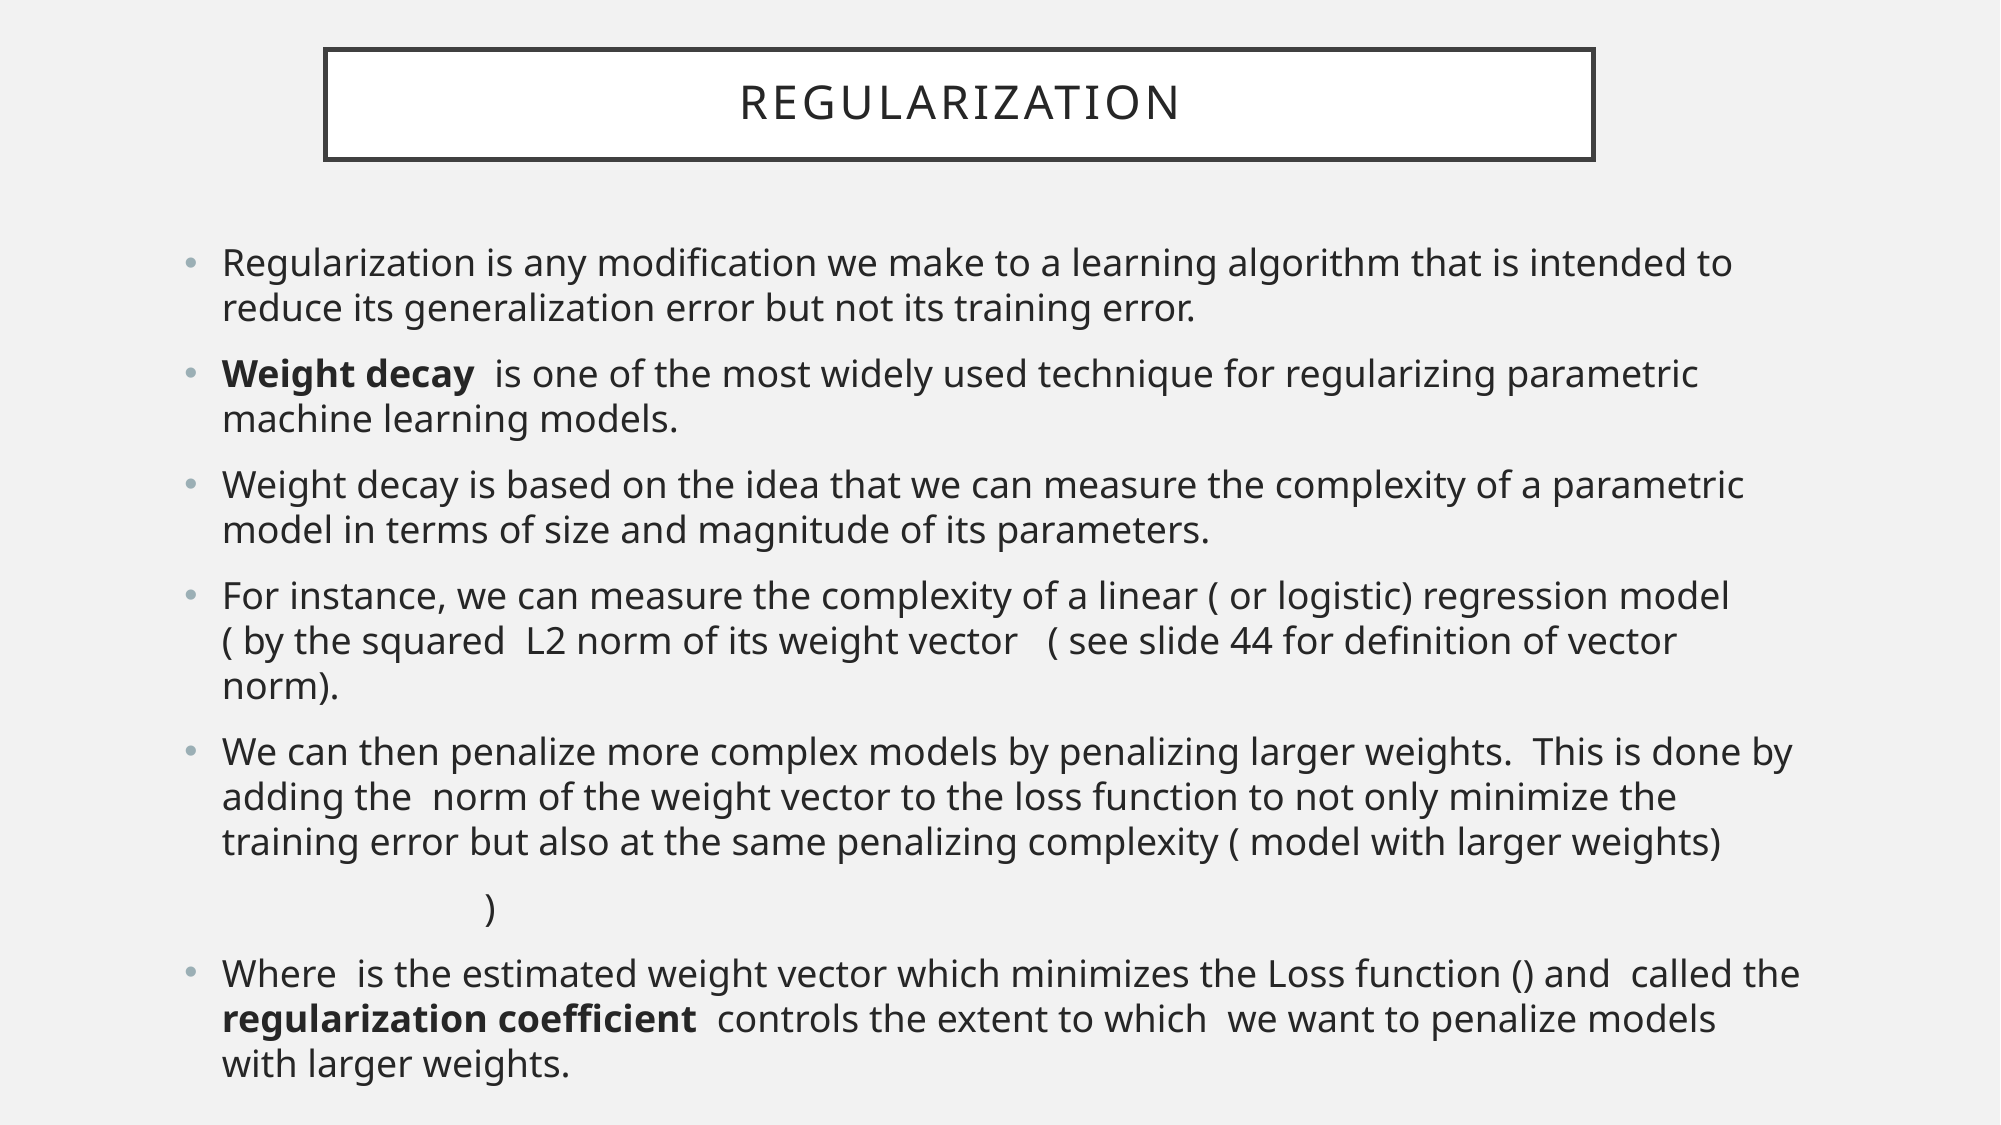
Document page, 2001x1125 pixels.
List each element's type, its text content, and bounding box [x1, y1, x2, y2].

title Regularization [323, 47, 1596, 162]
